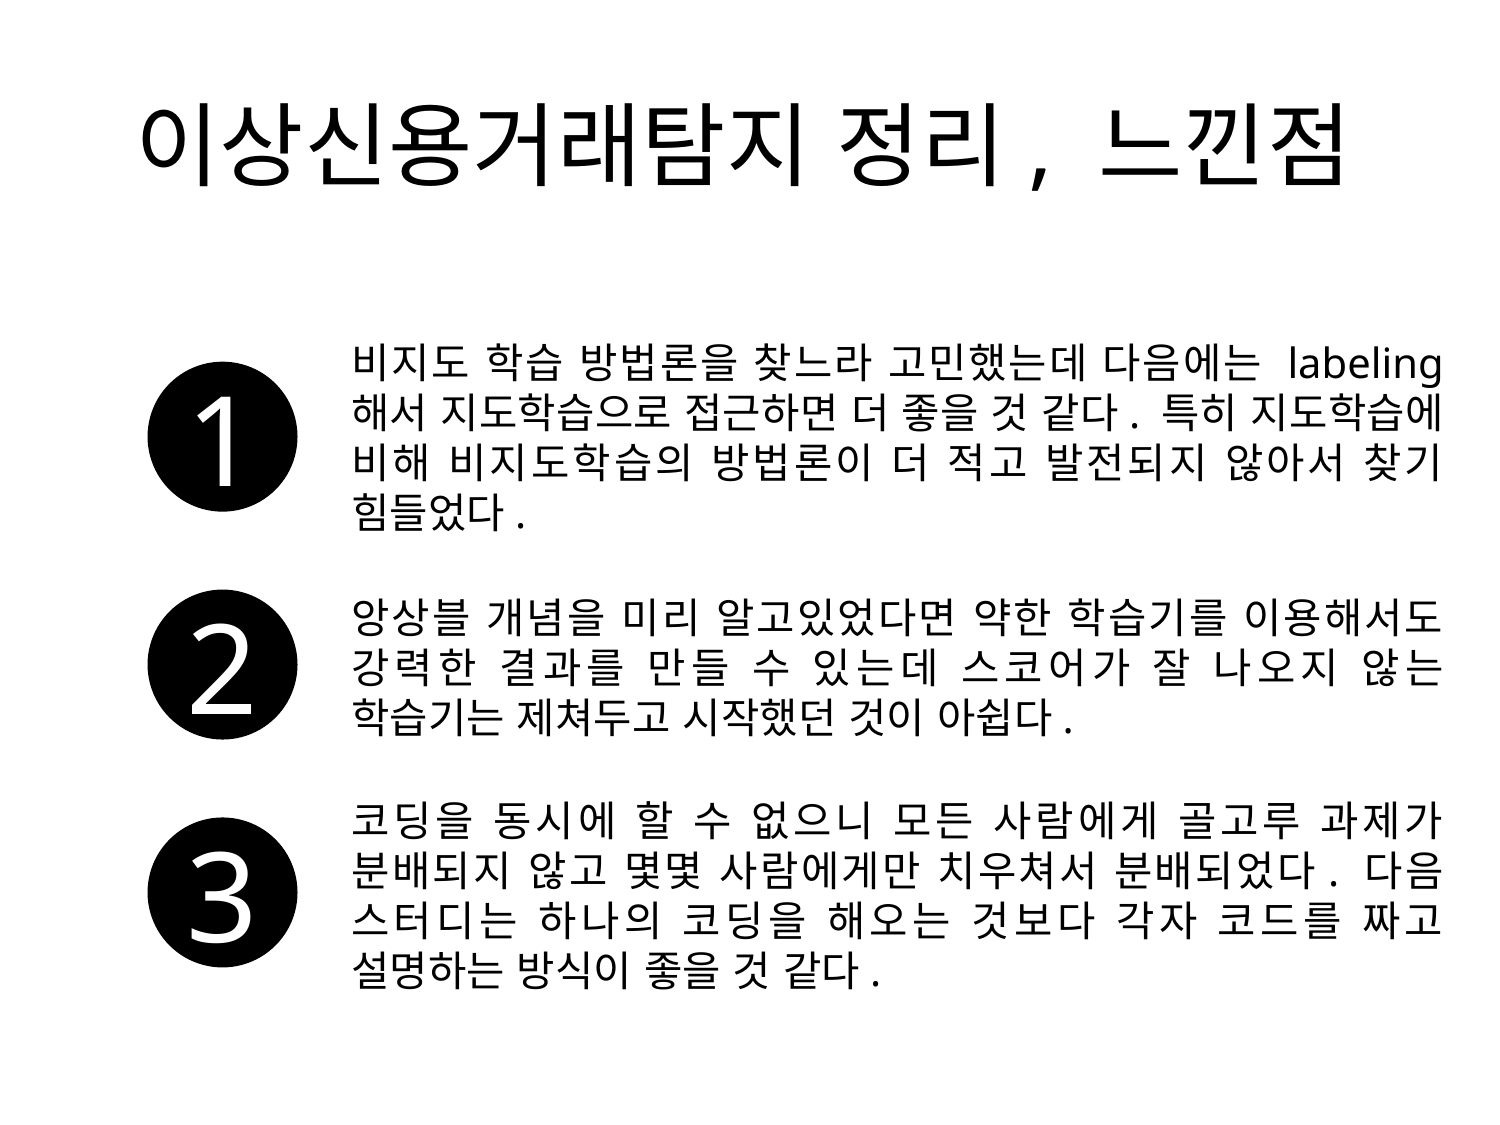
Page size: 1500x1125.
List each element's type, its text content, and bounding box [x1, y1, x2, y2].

text_box 2 [145, 587, 300, 742]
text_box 1 [145, 359, 300, 514]
text_box 앙상블 개념을 미리 알고있었다면 약한 학습기를 이용해서도 강력한 결과를 만들 수 있는데 스코어가 잘 나오지 않는 학습기는 제쳐두고 시작했던 것이 아쉽다. [334, 587, 1461, 747]
text_box 코딩을 동시에 할 수 없으니 모든 사람에게 골고루 과제가 분배되지 않고 몇몇 사람에게만 치우쳐서 분배되었다. 다음 스터디는 하나의 코딩을 해오는 것보다 각자 코드를 짜고 설명하는 방식이 좋을 것 같다. [334, 815, 1461, 974]
text_box 3 [145, 815, 300, 970]
title 이상신용거래탐지 정리, 느낀점 [68, 49, 1419, 237]
text_box 비지도 학습 방법론을 찾느라 고민했는데 다음에는 labeling 해서 지도학습으로 접근하면 더 좋을 것 같다. 특히 지도학습에 비해 비지도학습의 방법론이 더 적고 발전되지 않아서 찾기 힘들었다. [334, 357, 1461, 516]
